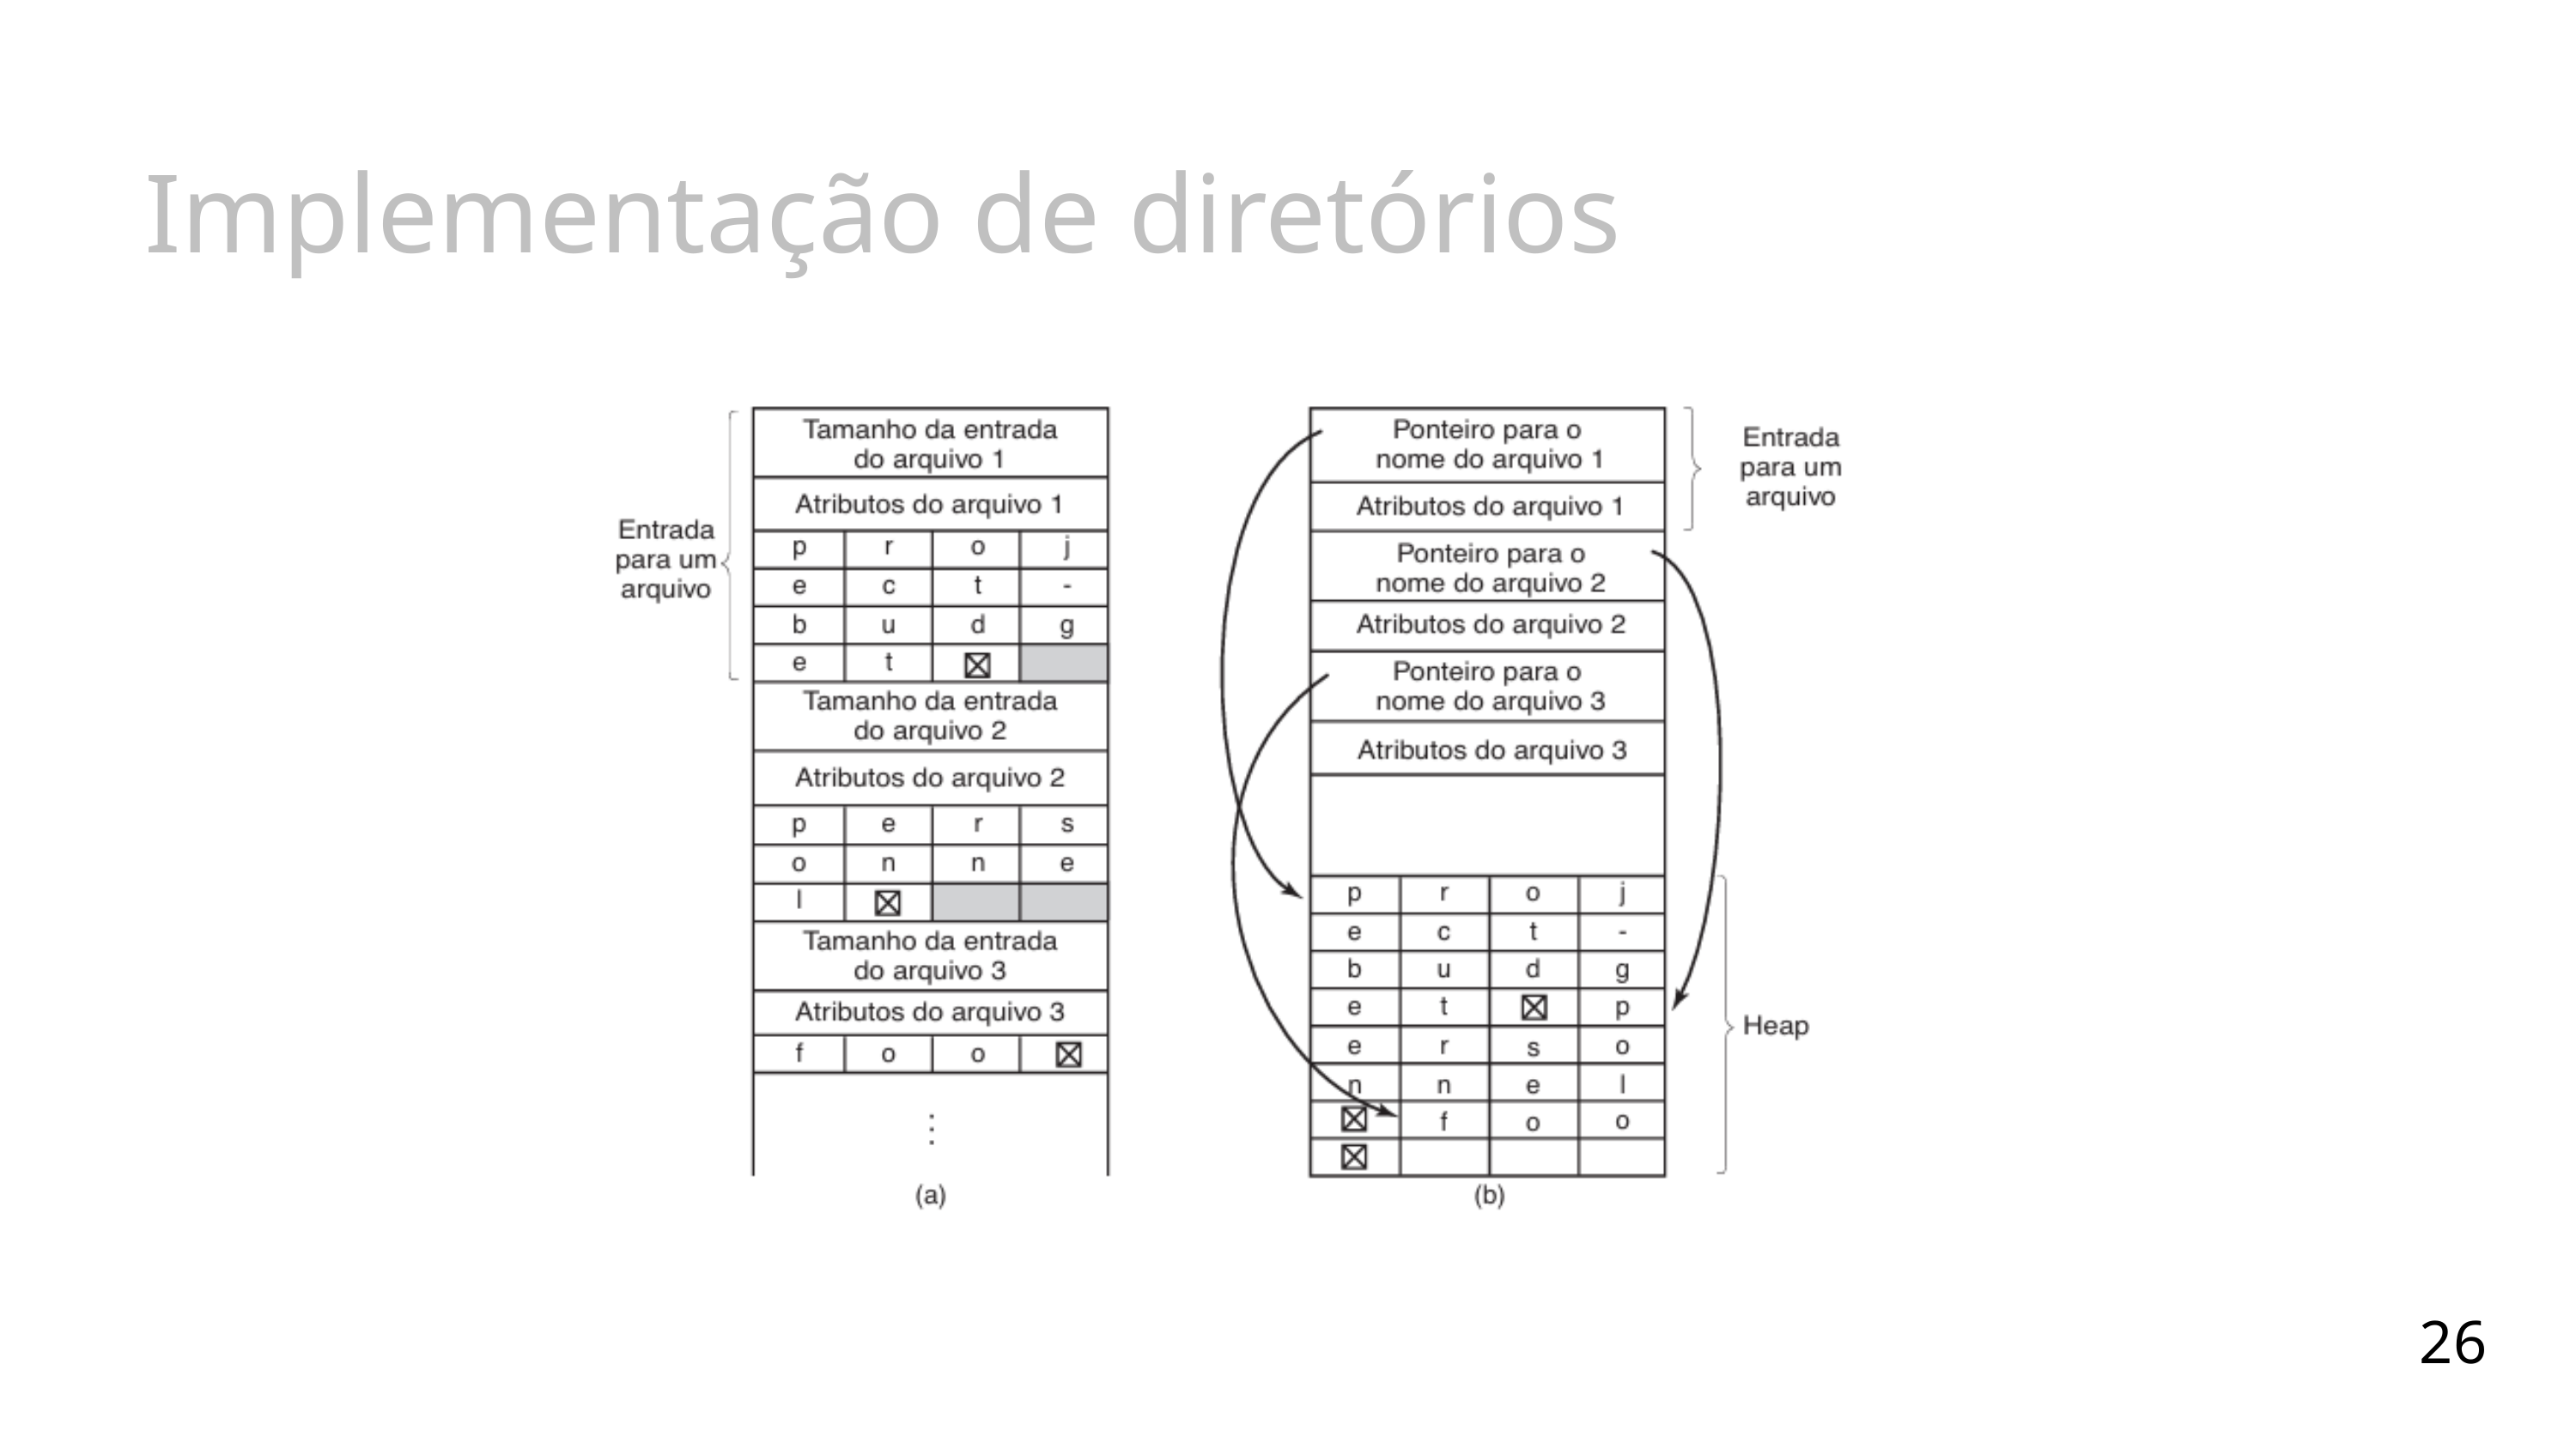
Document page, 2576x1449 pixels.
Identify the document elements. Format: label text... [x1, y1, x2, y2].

text_box Implementação de diretórios [144, 144, 1786, 275]
text_box [489, 370, 2087, 1220]
text_box 26 [2415, 1293, 2493, 1376]
